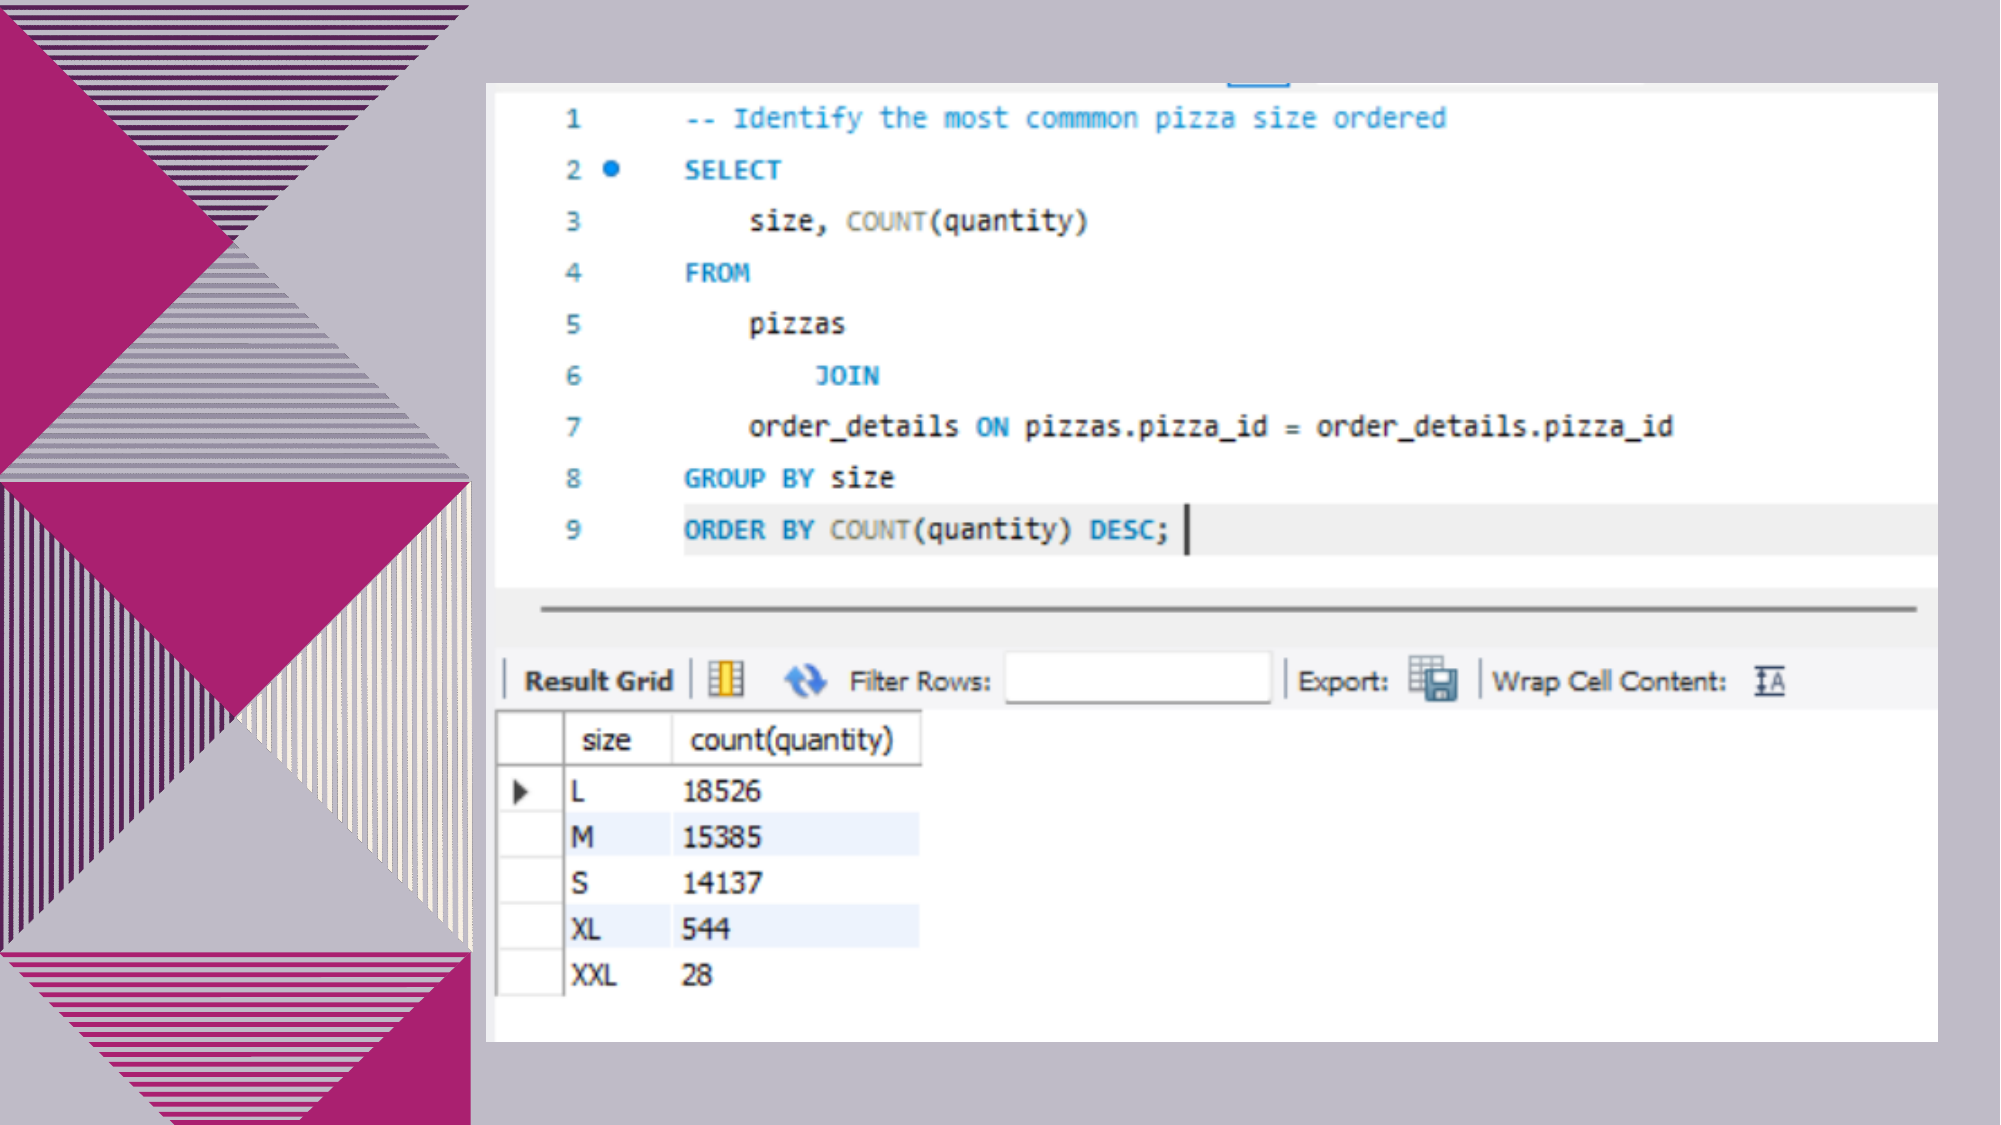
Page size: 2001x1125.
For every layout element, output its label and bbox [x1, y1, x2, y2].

picture [0, 0, 468, 241]
picture [236, 83, 1938, 1042]
picture [0, 483, 234, 951]
picture [0, 242, 469, 482]
